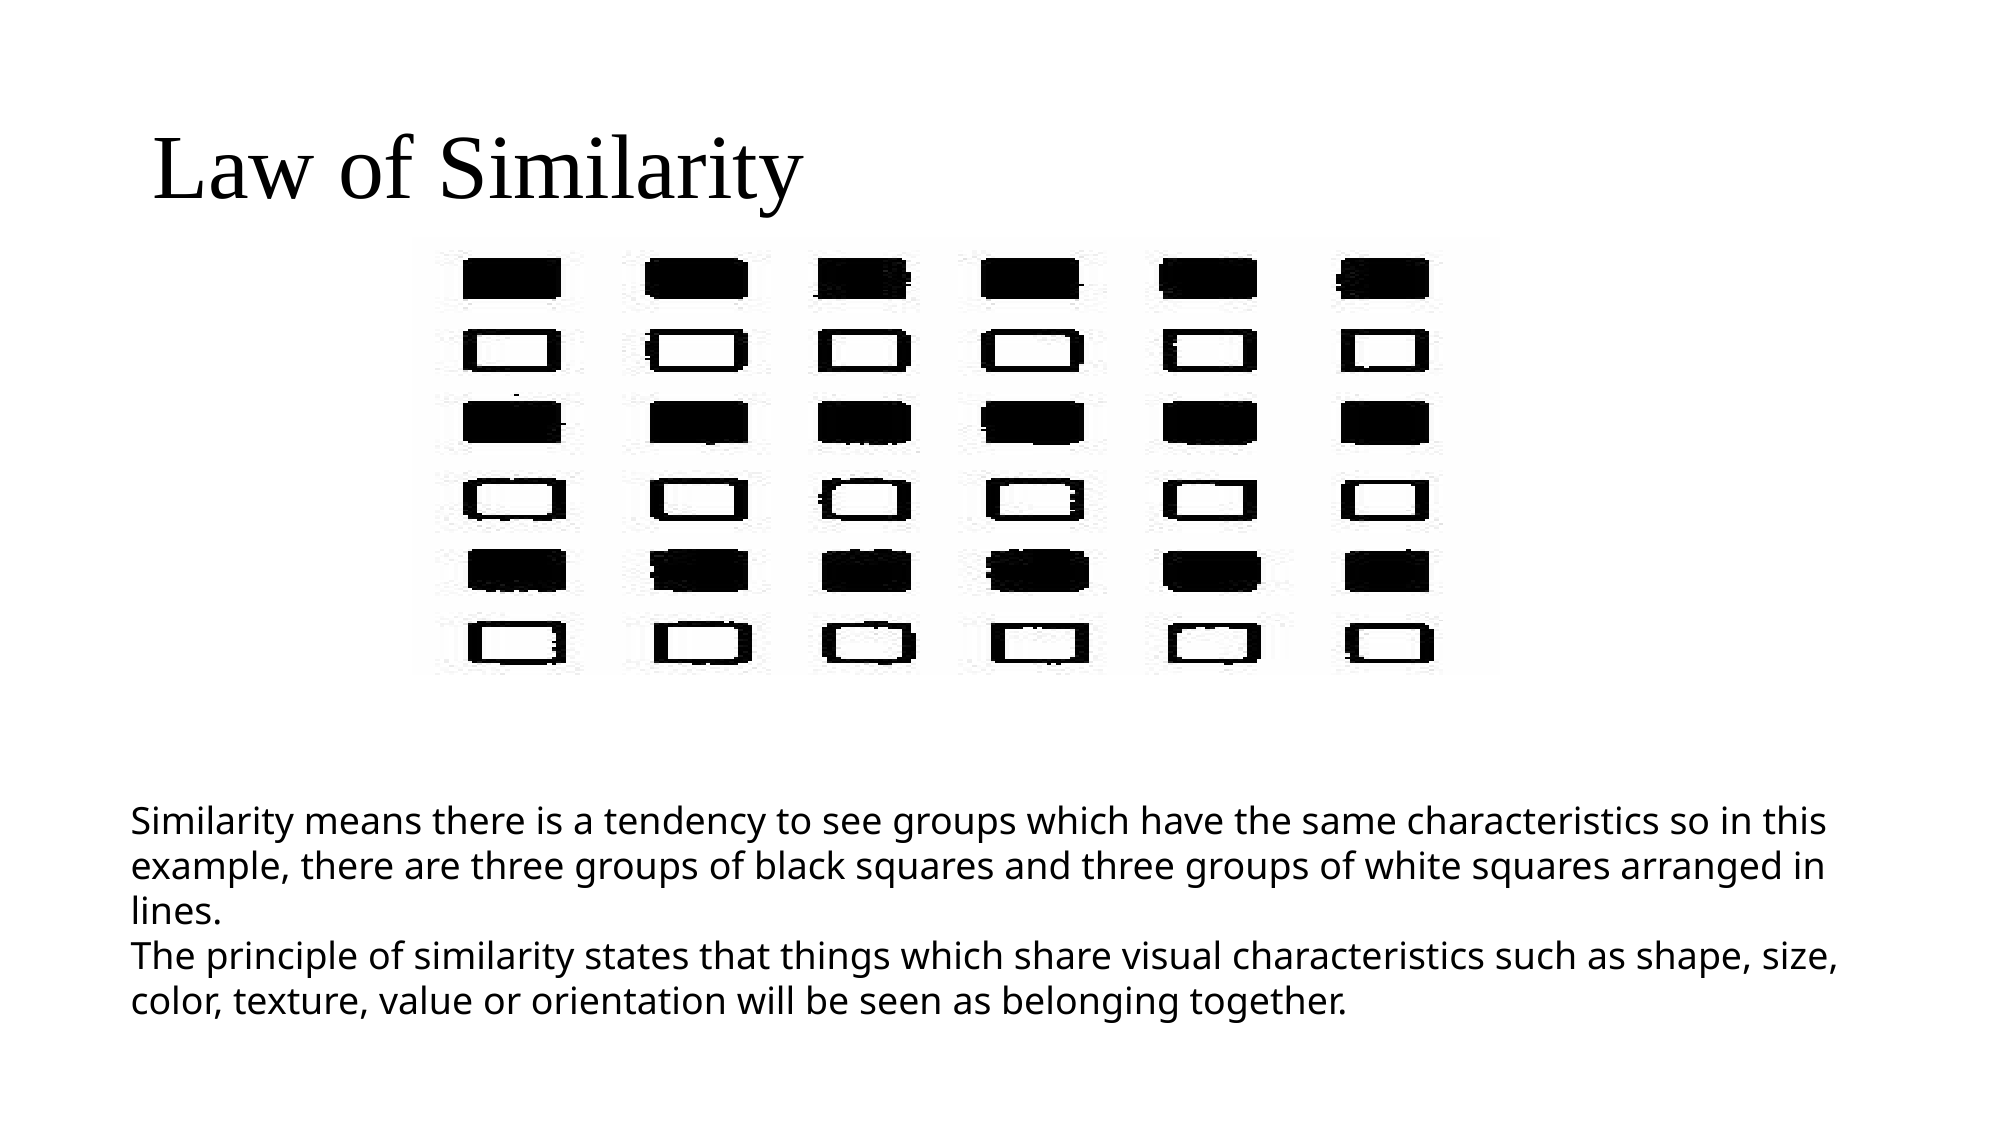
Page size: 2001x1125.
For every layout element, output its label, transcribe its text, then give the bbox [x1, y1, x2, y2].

title Law of Similarity [137, 59, 1863, 278]
text_box Similarity means there is a tendency to see groups which have the same characteristics so in this example, there are three groups of black squares and three groups of white squares arranged in lines. The principle of similarity states that things which share visual characteristics such as shape, size, color, texture, value or orientation will be seen as belonging together. [115, 699, 1903, 1030]
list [412, 237, 1500, 675]
